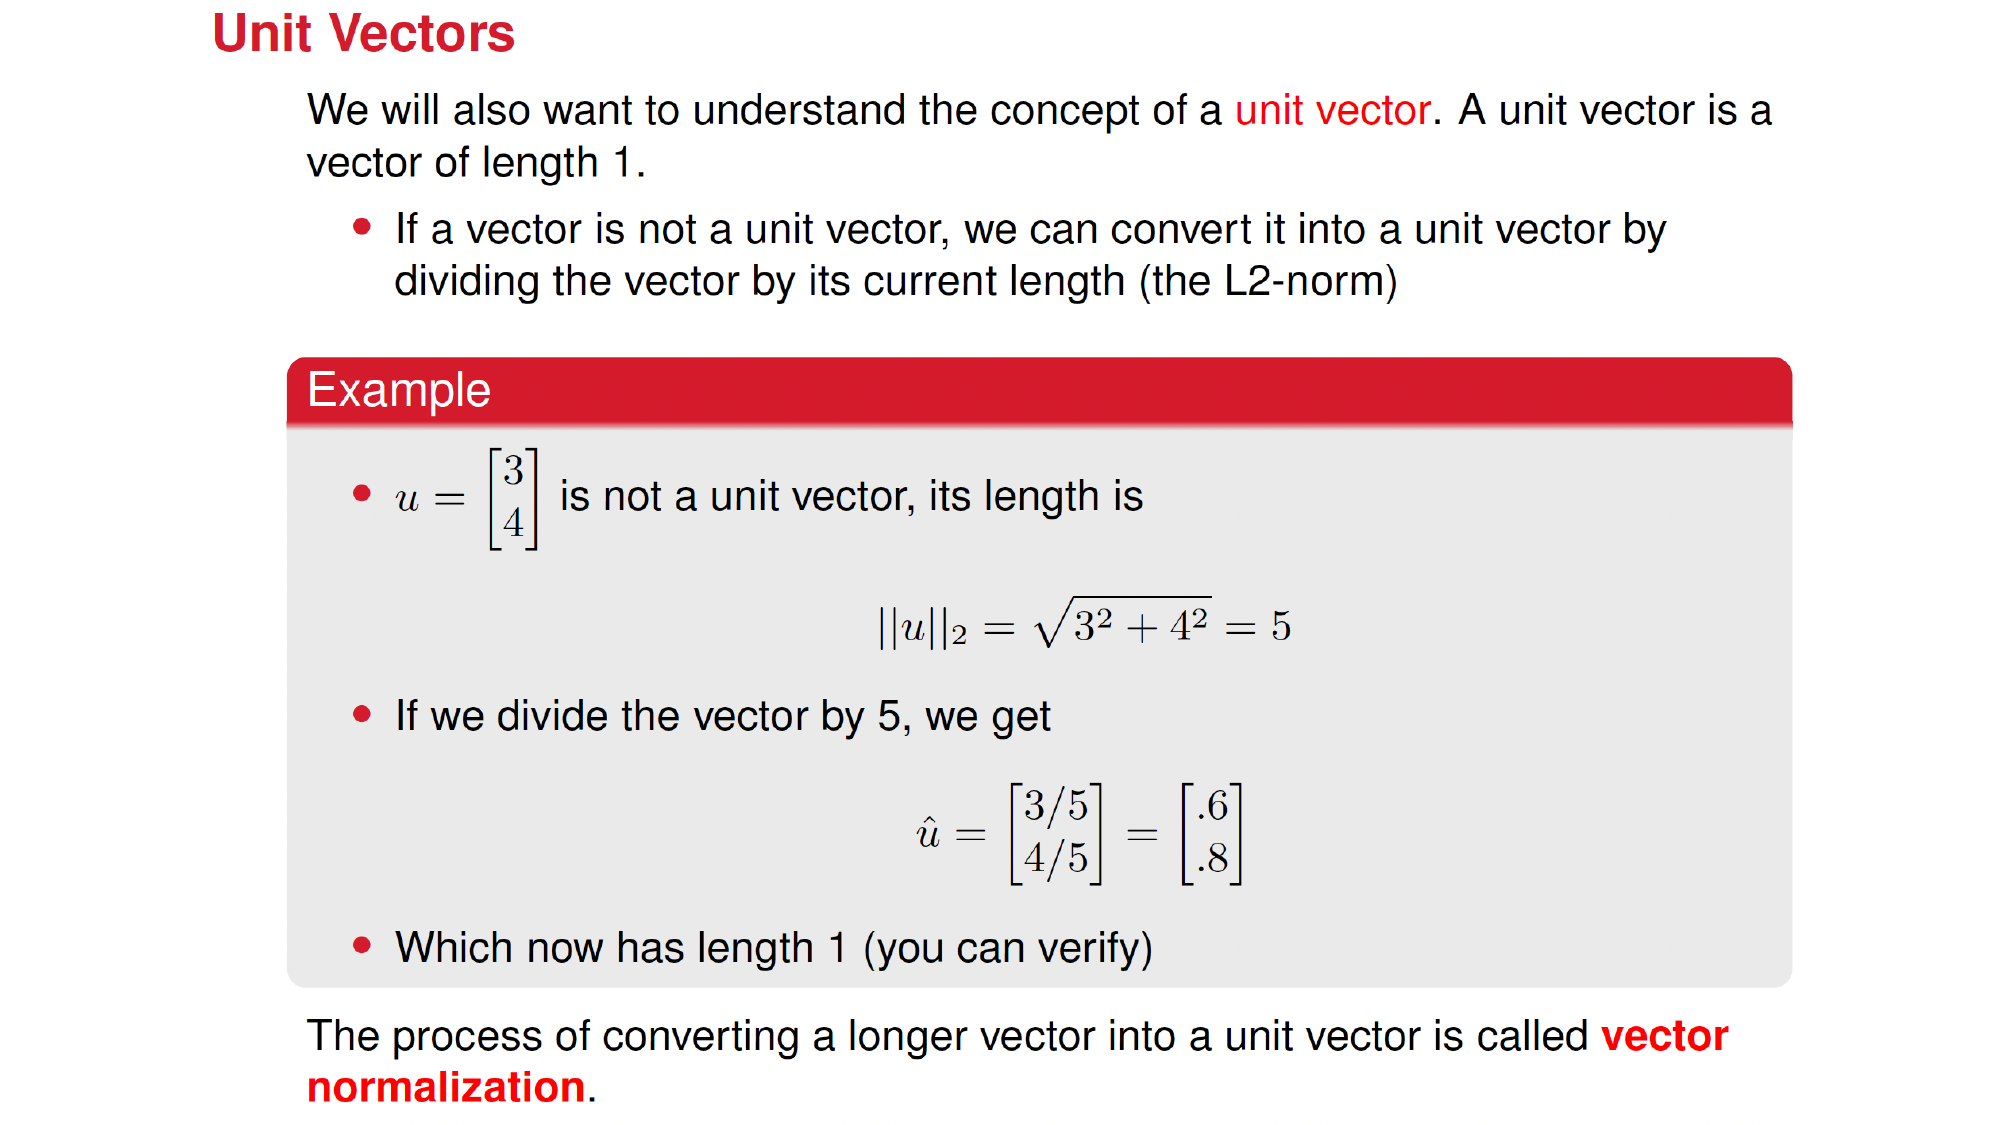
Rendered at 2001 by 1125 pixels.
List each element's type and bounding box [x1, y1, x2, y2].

picture [194, 0, 1806, 1125]
